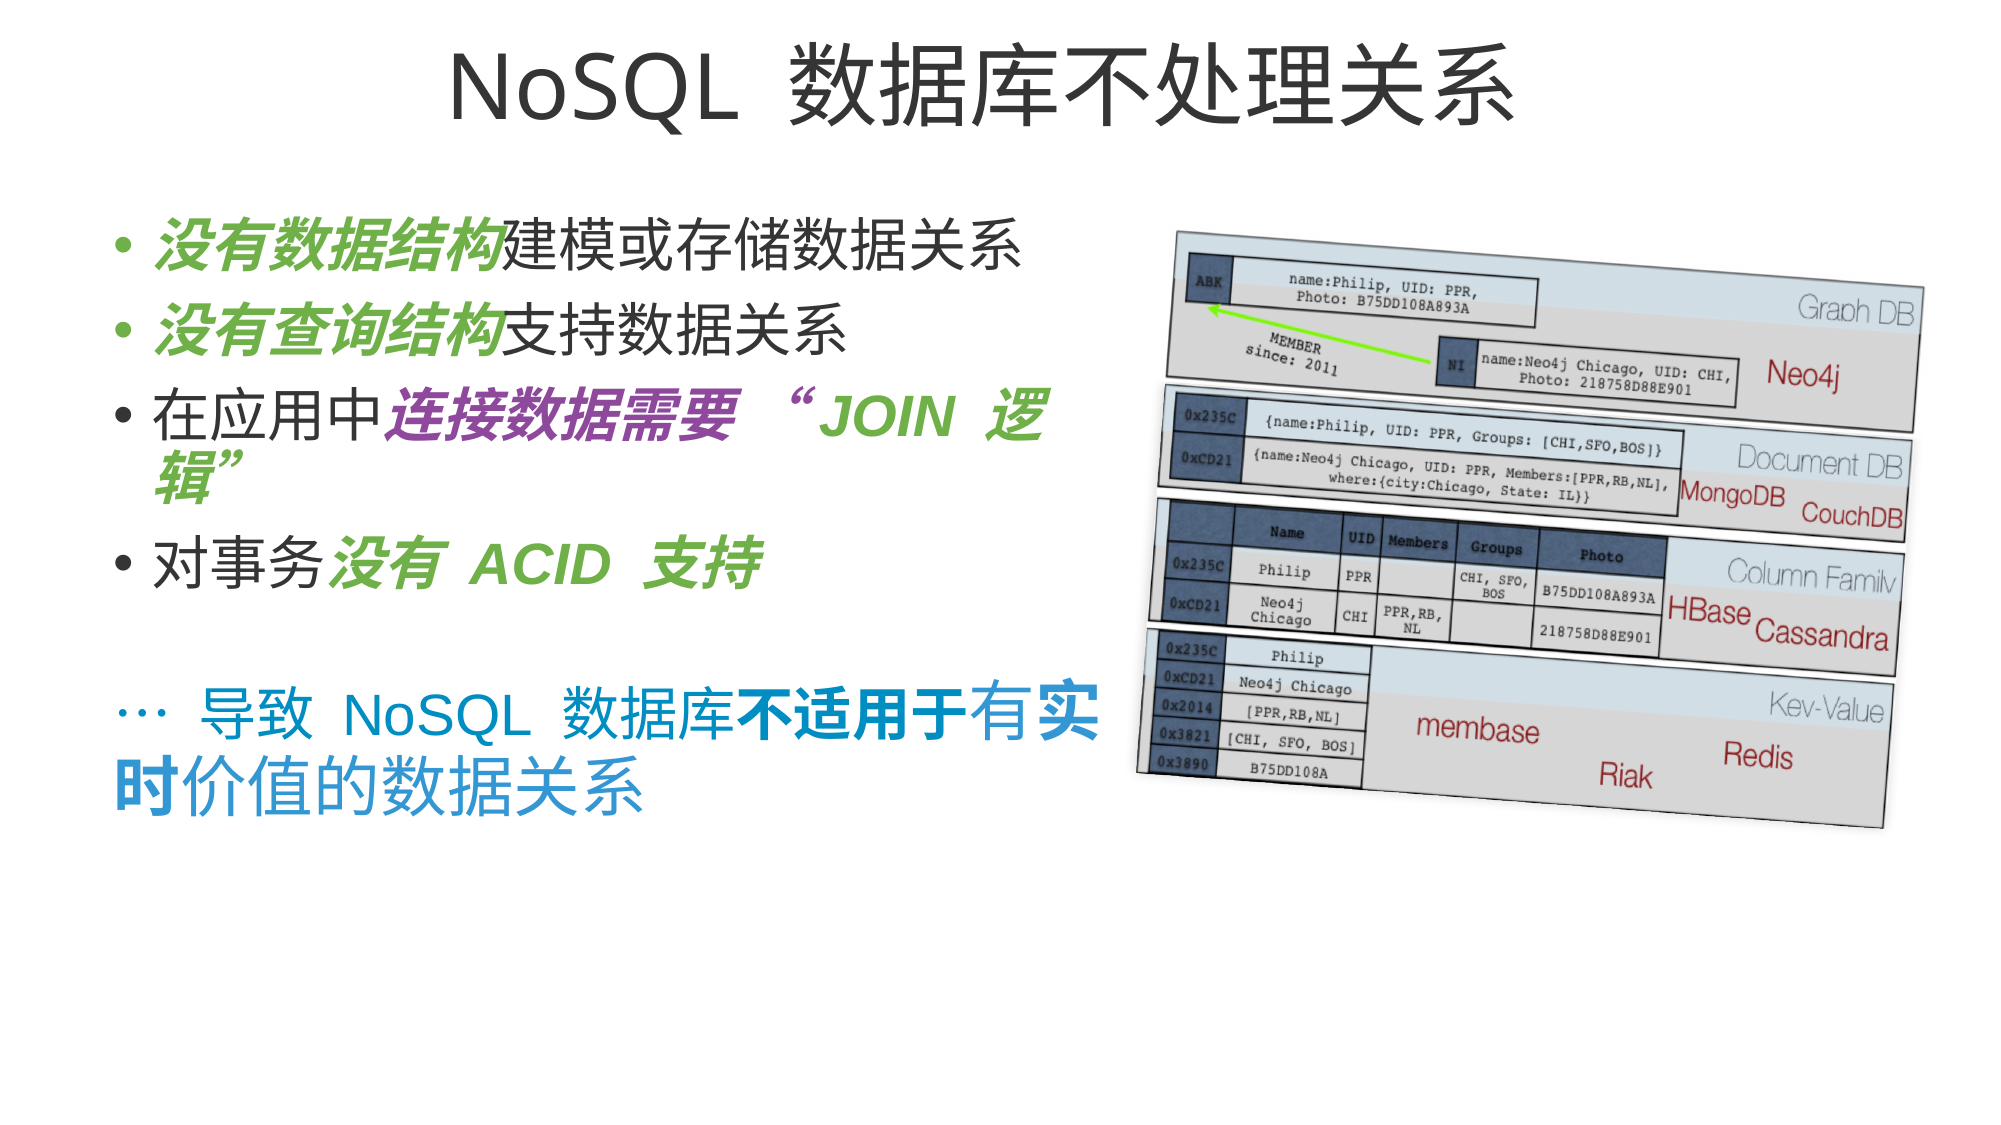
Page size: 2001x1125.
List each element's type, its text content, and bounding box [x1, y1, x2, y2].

title NoSQL 数据库不处理关系 [408, 18, 1557, 161]
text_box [1148, 250, 1913, 802]
list 没有数据结构建模或存储数据关系 没有查询结构支持数据关系 在应用中连接数据需要 “JOIN 逻辑” 对事务没有 ACID 支持 … 导致 NoSQL 数据库不适用于有实时价值的数据关系 [98, 208, 1156, 1024]
picture [1533, 802, 1887, 828]
picture [1913, 280, 1931, 437]
picture [1169, 224, 1507, 250]
